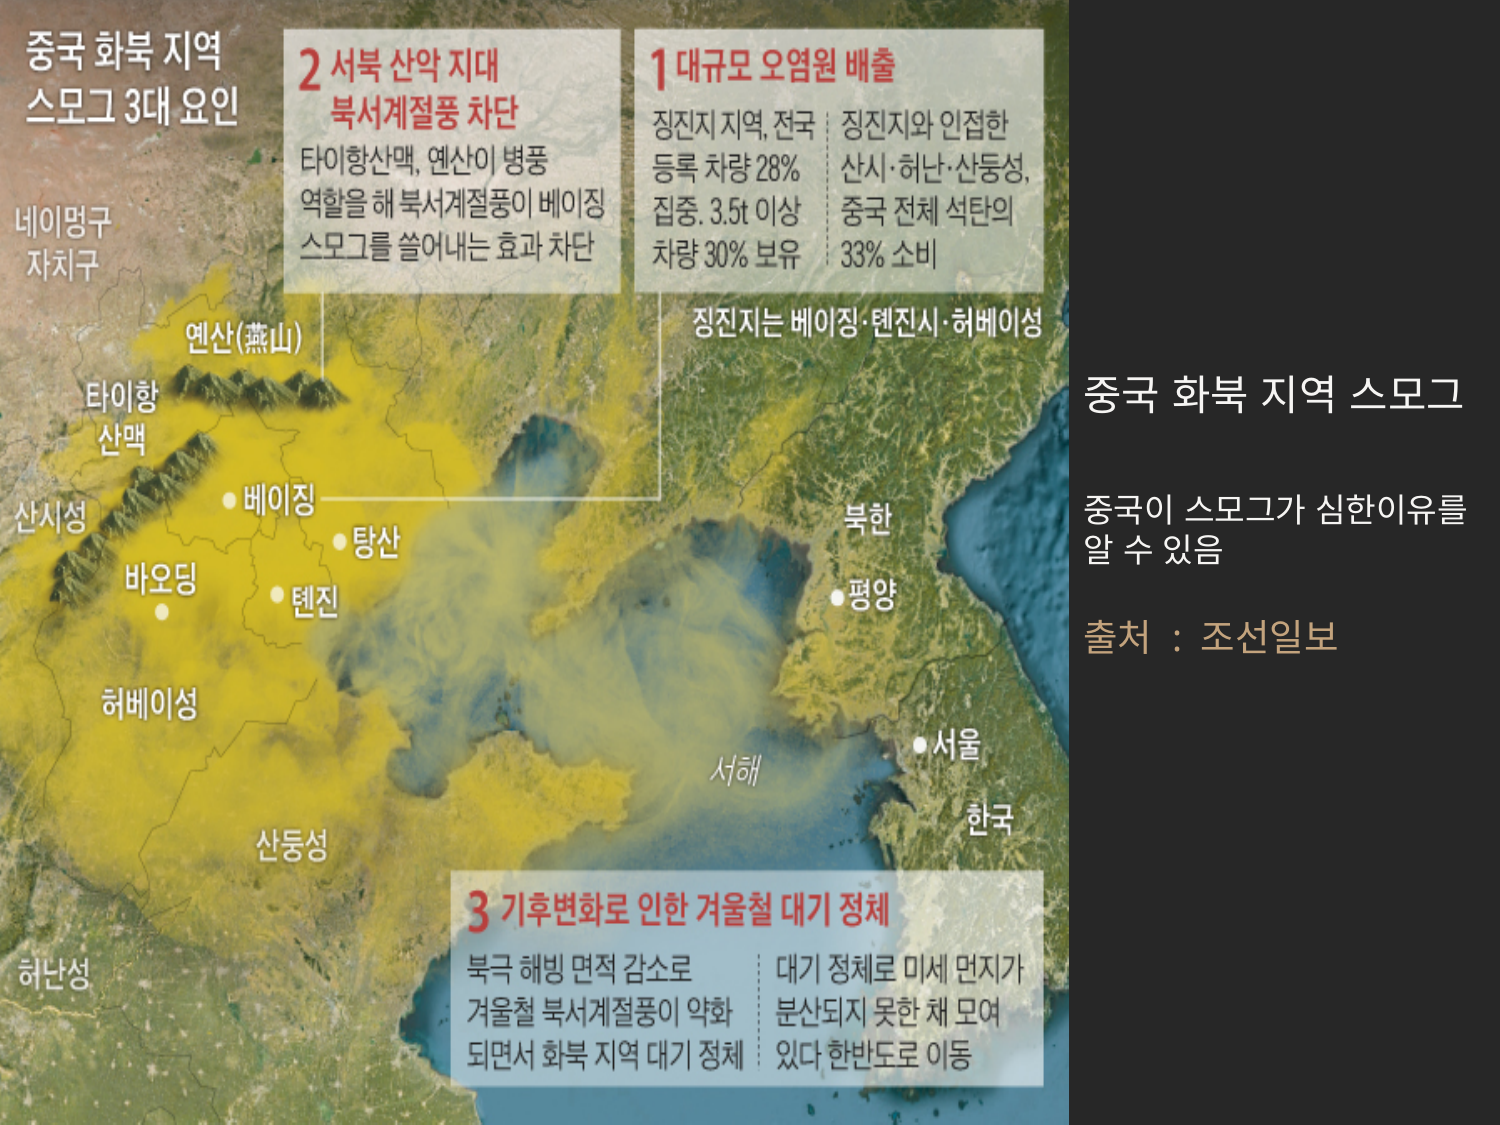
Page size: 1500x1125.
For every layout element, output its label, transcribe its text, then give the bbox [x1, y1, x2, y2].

text_box 중국 화북 지역 스모그 중국이 스모그가 심한이유를 알 수 있음 출처 : 조선일보 [1073, 361, 1500, 667]
picture [0, 0, 1070, 1125]
